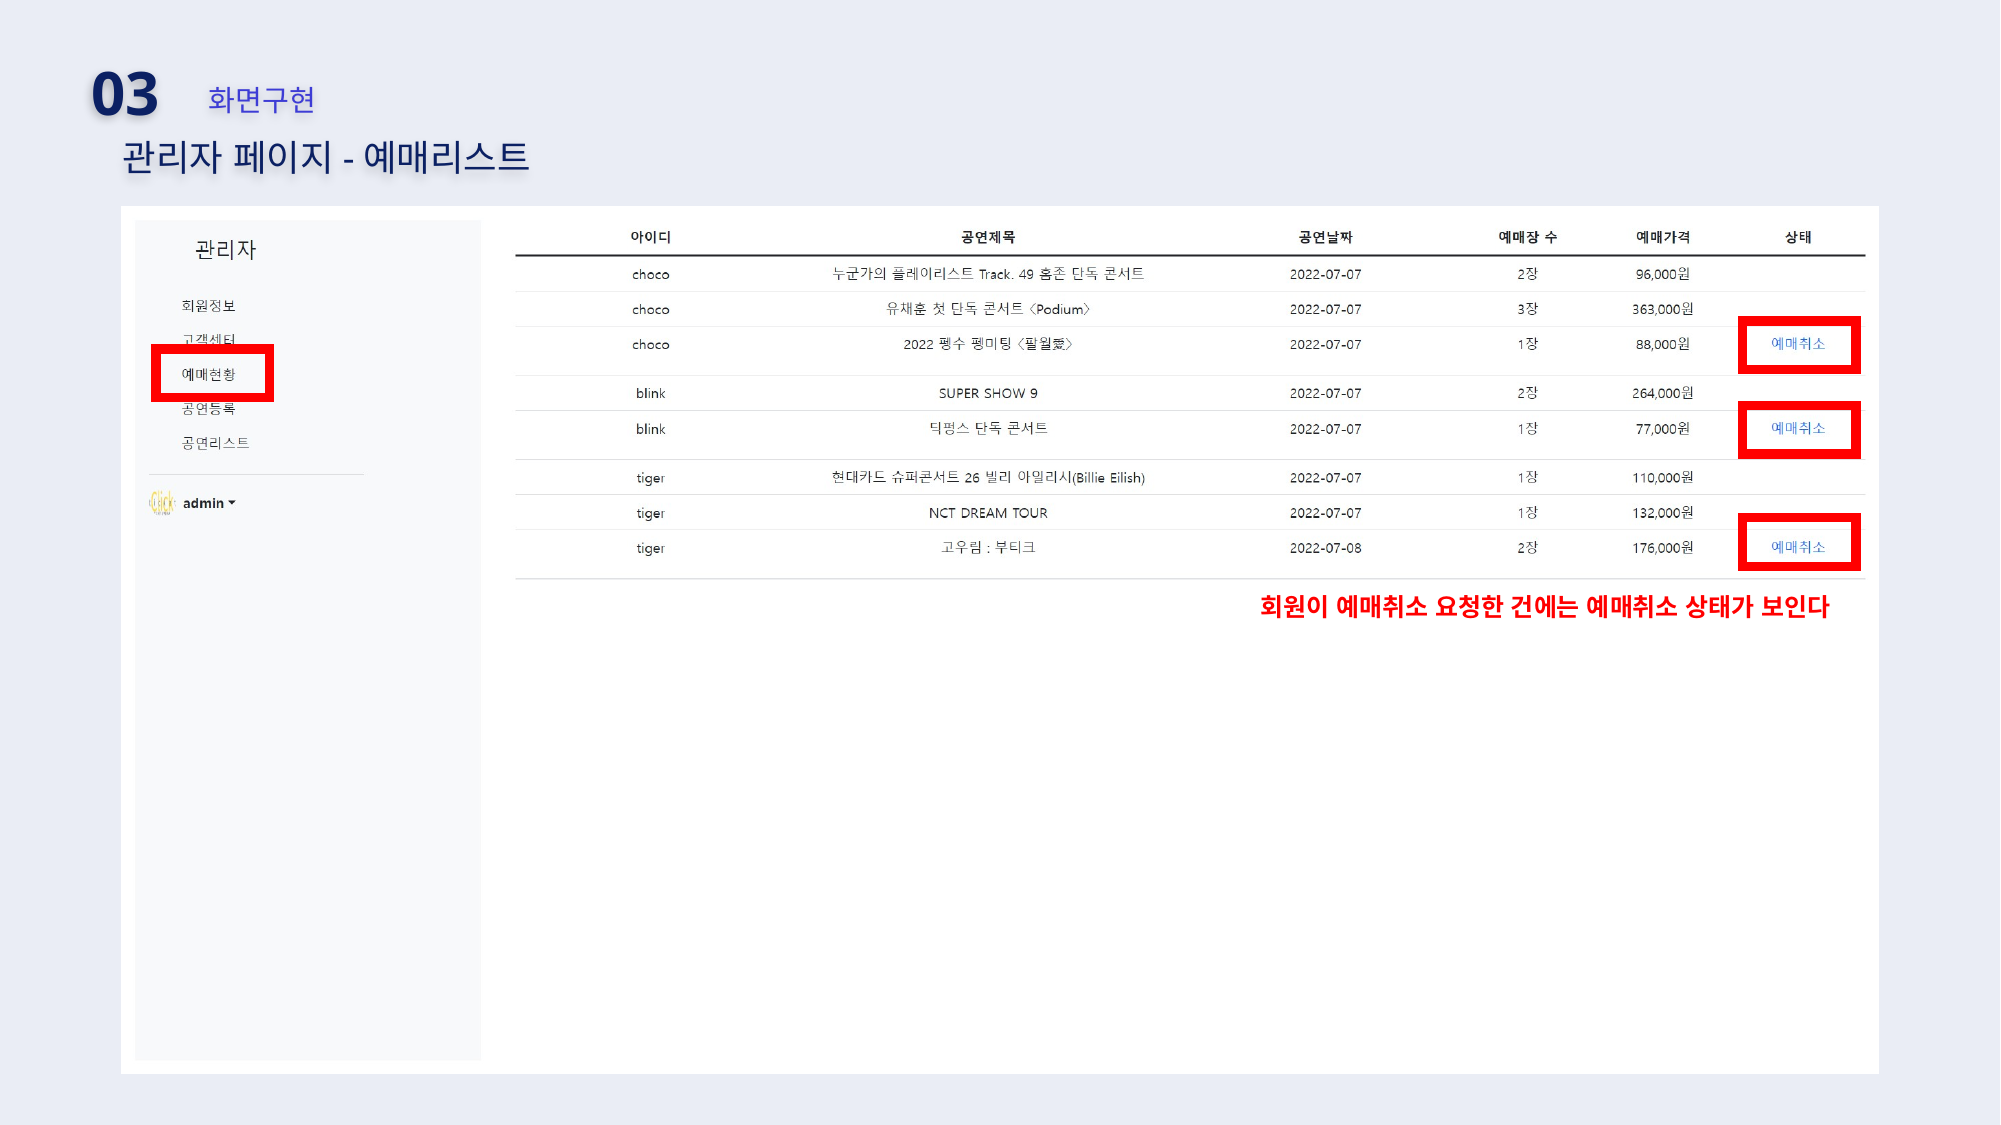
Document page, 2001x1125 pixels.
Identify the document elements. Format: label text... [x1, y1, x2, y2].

picture [121, 206, 1879, 1074]
text_box 관리자 페이지-예매리스트 [102, 94, 831, 221]
text_box 03 [70, 34, 191, 148]
text_box 화면구현 [188, 36, 722, 163]
